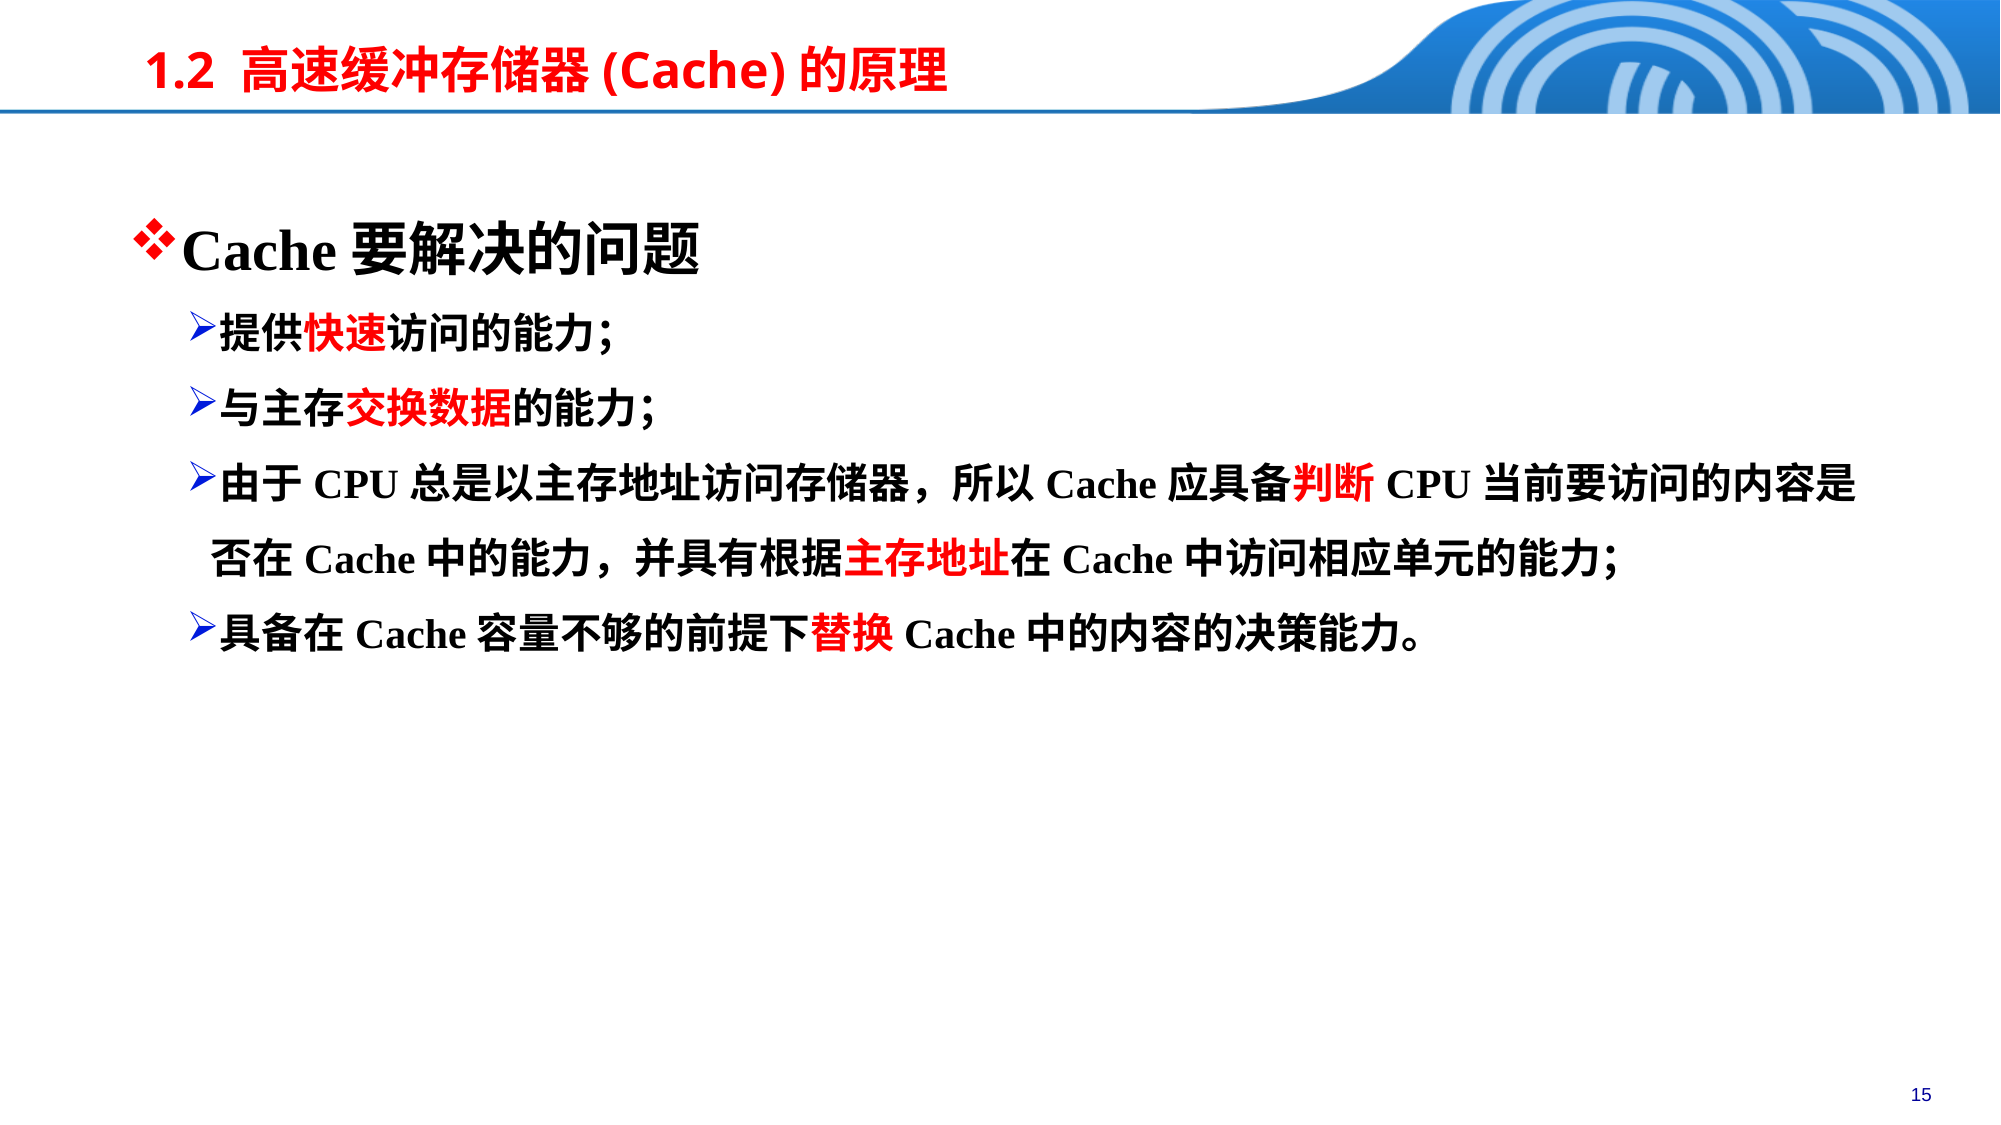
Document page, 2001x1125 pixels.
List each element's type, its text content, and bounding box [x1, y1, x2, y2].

title 1.2 高速缓冲存储器(Cache)的原理 [133, 42, 1285, 172]
picture [0, 0, 2000, 114]
list Cache要解决的问题 提供快速访问的能力； 与主存交换数据的能力； 由于CPU总是以主存地址访问存储器，所以Cache应具备判断CPU当前要访问的内容是否在Cache中的能力，并具有根据主存地址在Cache中访问相应单元的能力； 具备在Cache容量不够的前提下替换Cache中的内容的决策能力。 [117, 172, 1883, 667]
